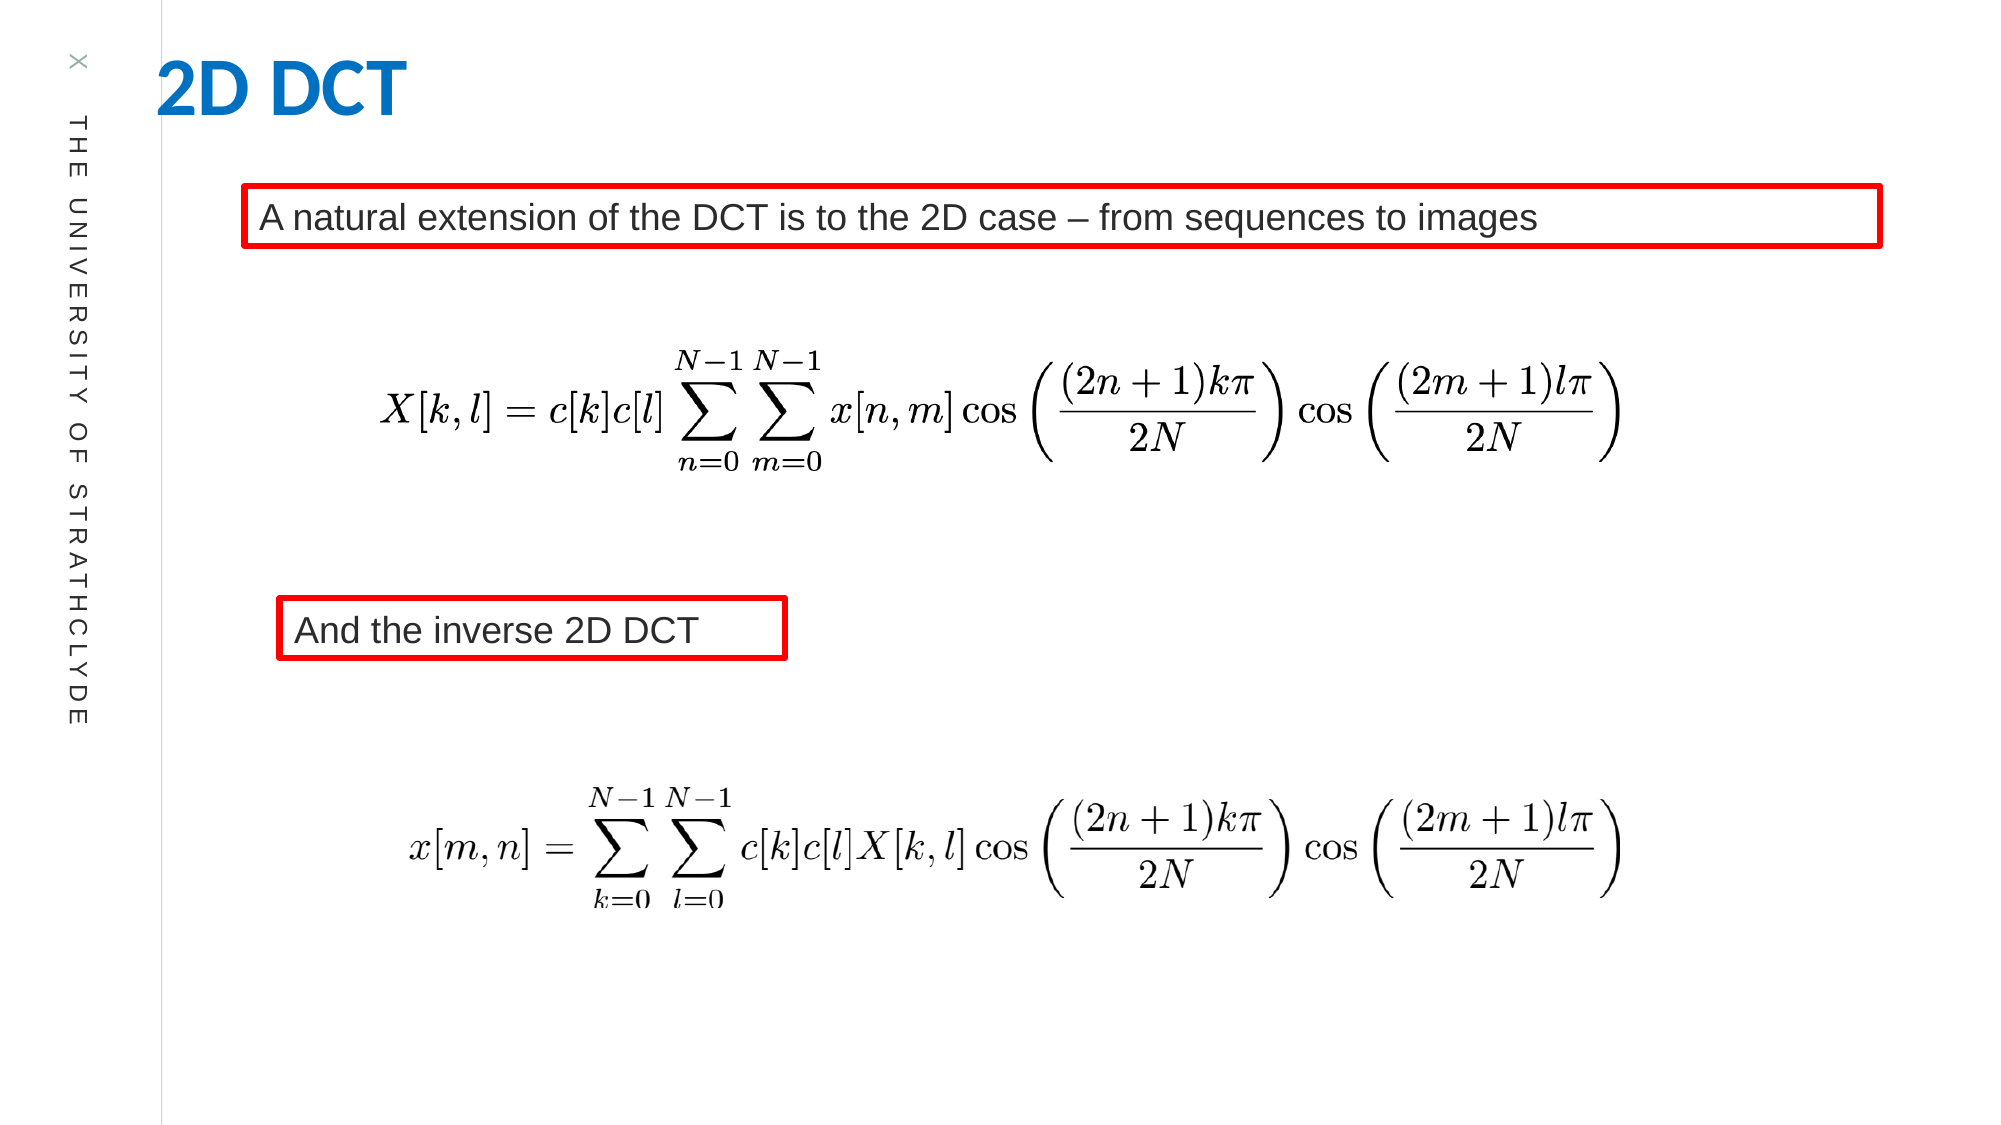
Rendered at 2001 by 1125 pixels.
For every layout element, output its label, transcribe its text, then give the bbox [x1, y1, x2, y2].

text_box 2D DCT [141, 7, 1547, 158]
picture [380, 349, 1620, 471]
picture [409, 786, 1620, 908]
text_box A natural extension of the DCT is to the 2D case – from sequences to images [244, 185, 1880, 246]
text_box And the inverse 2D DCT [279, 598, 785, 658]
